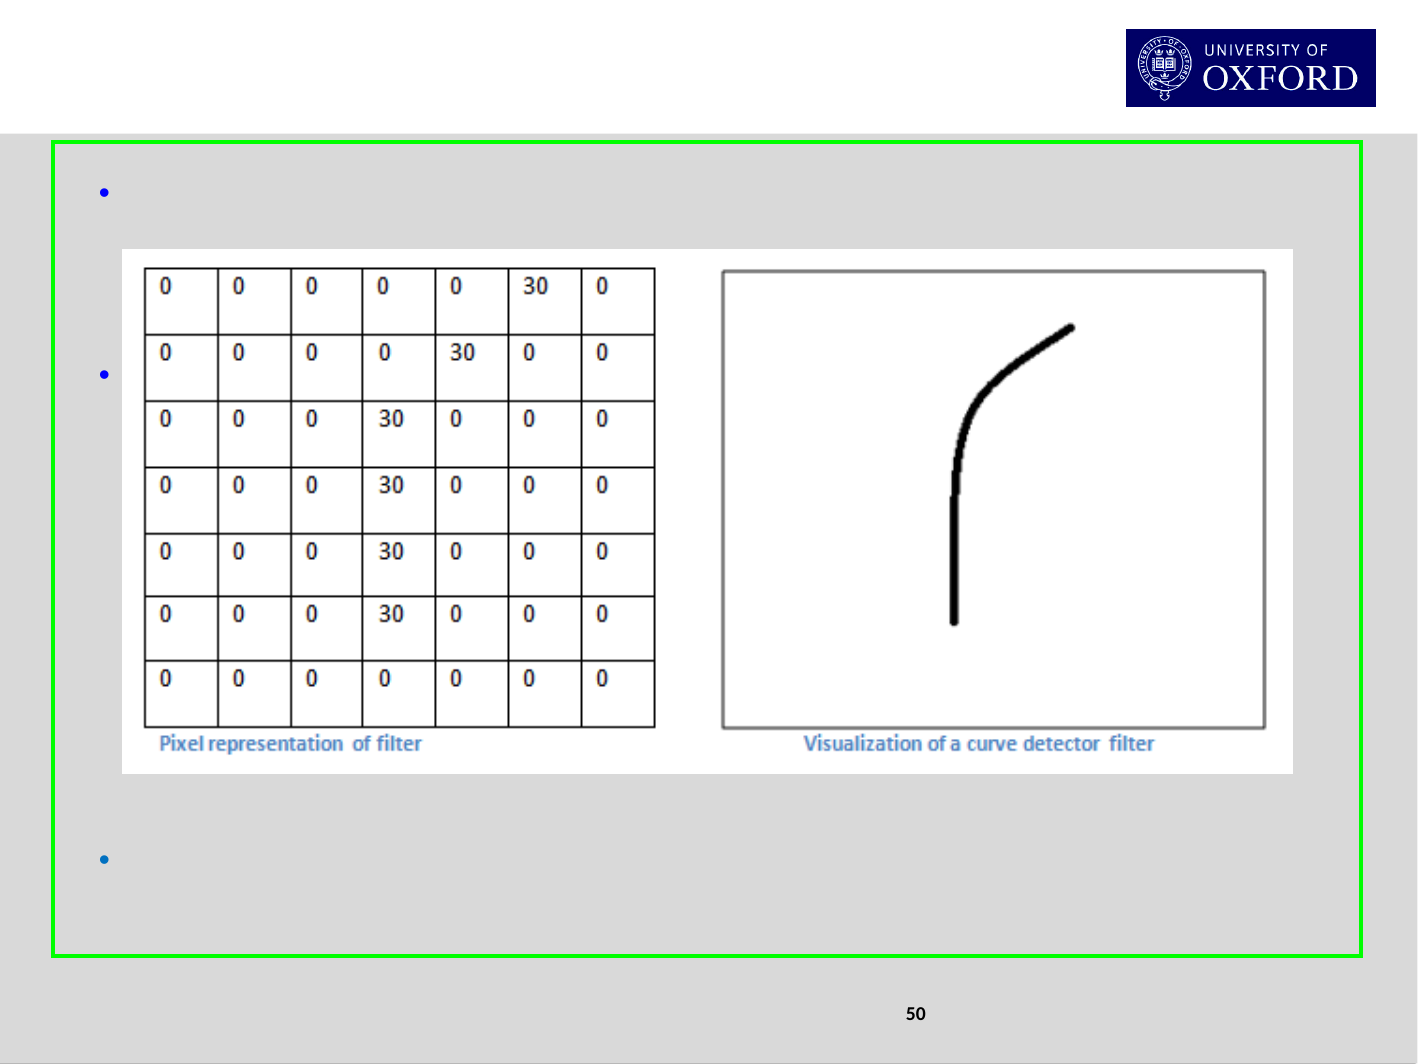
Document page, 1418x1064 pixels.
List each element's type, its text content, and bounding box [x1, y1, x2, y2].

picture [1126, 29, 1376, 107]
text_box [53, 141, 1362, 957]
picture [121, 249, 1293, 774]
text_box 50 [842, 993, 990, 1041]
